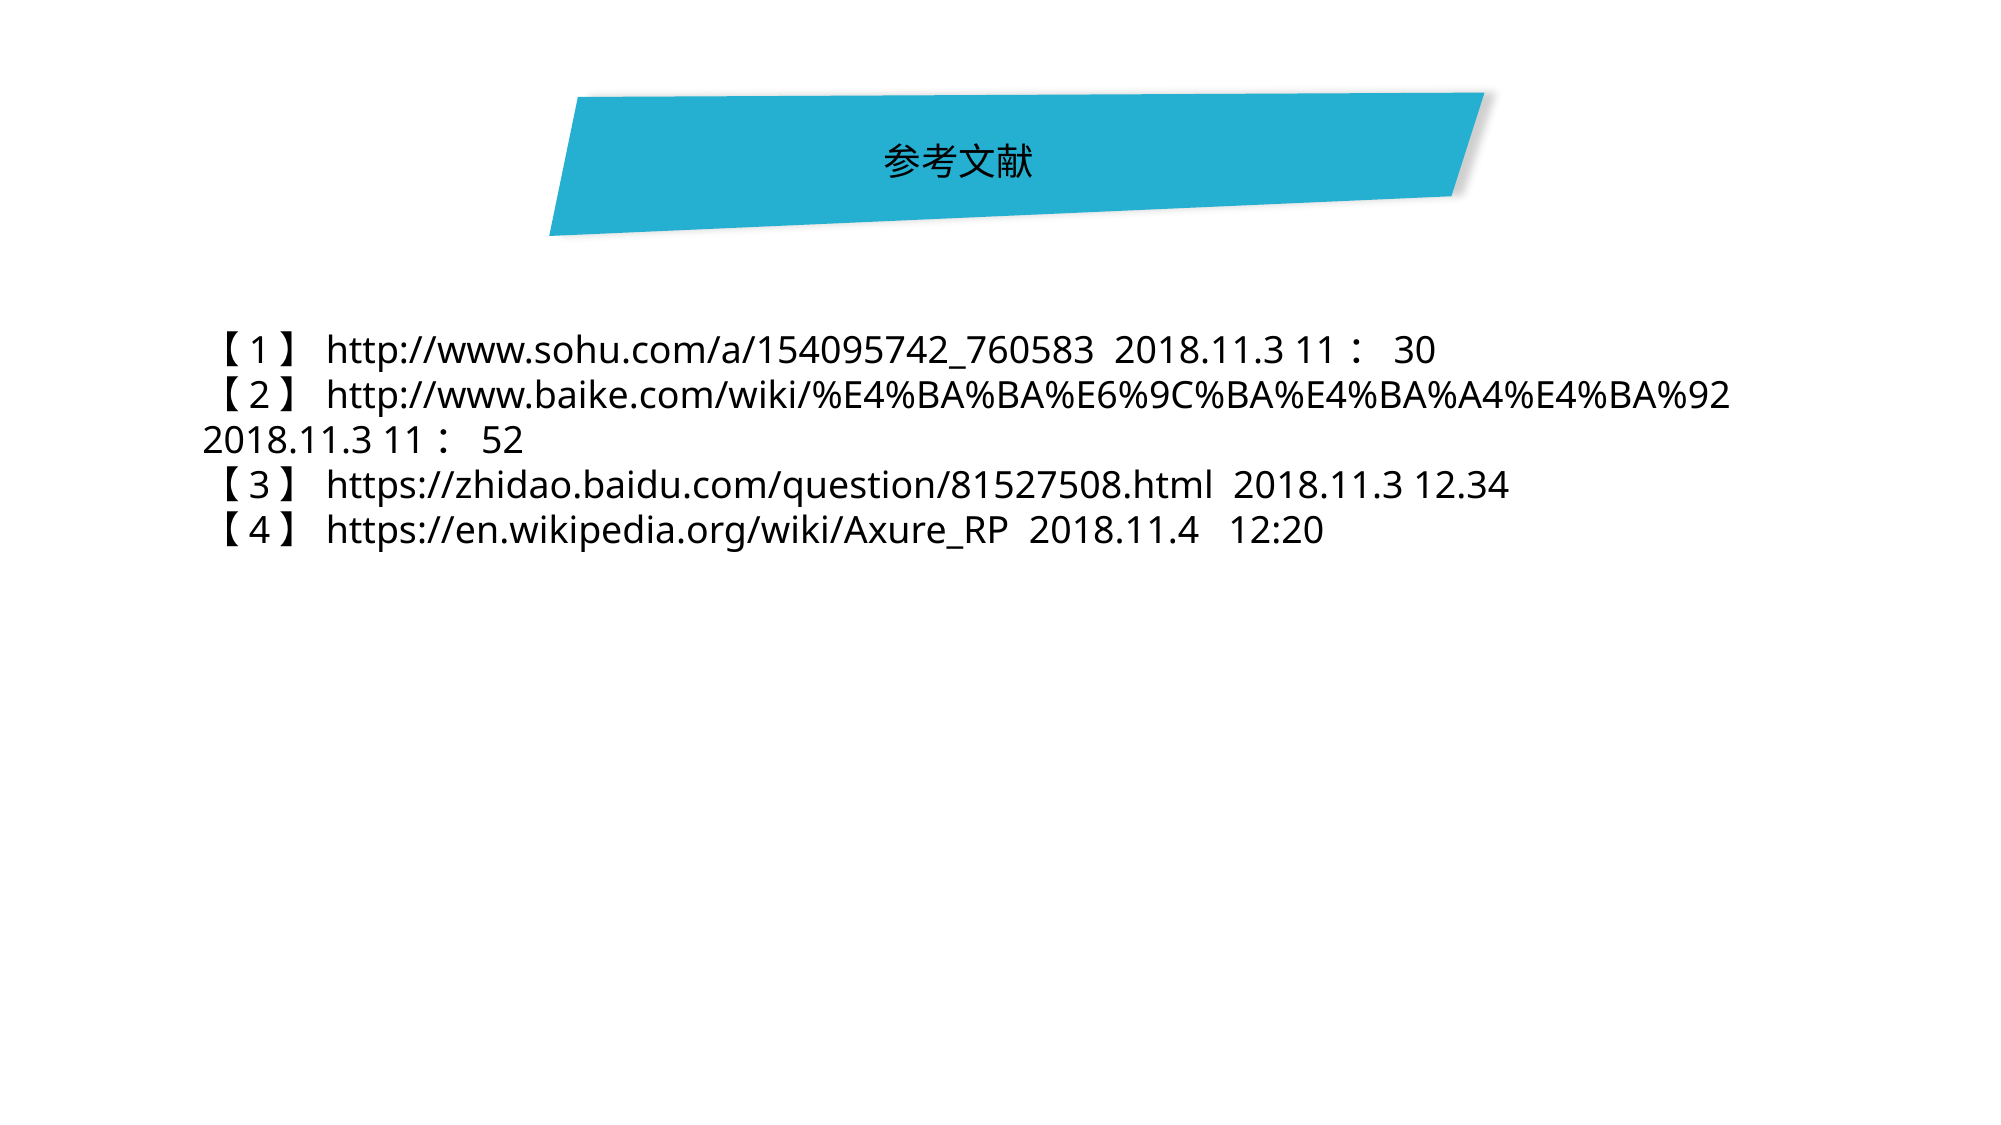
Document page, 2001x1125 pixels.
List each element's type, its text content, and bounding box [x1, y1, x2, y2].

text_box 参考文献 [701, 130, 1255, 191]
text_box 【1】http://www.sohu.com/a/154095742_760583 2018.11.3 11：30 【2】http://www.baike.com/wiki/%E4%BA%BA%E6%9C%BA%E4%BA%A4%E4%BA%92 2018.11.3 11：52 【3】https://zhidao.baidu.com/question/81527508.html 2018.11.3 12.34 【4】https://en.wikipedia.org/wiki/Axure_RP 2018.11.4 12:20 [187, 318, 1813, 649]
